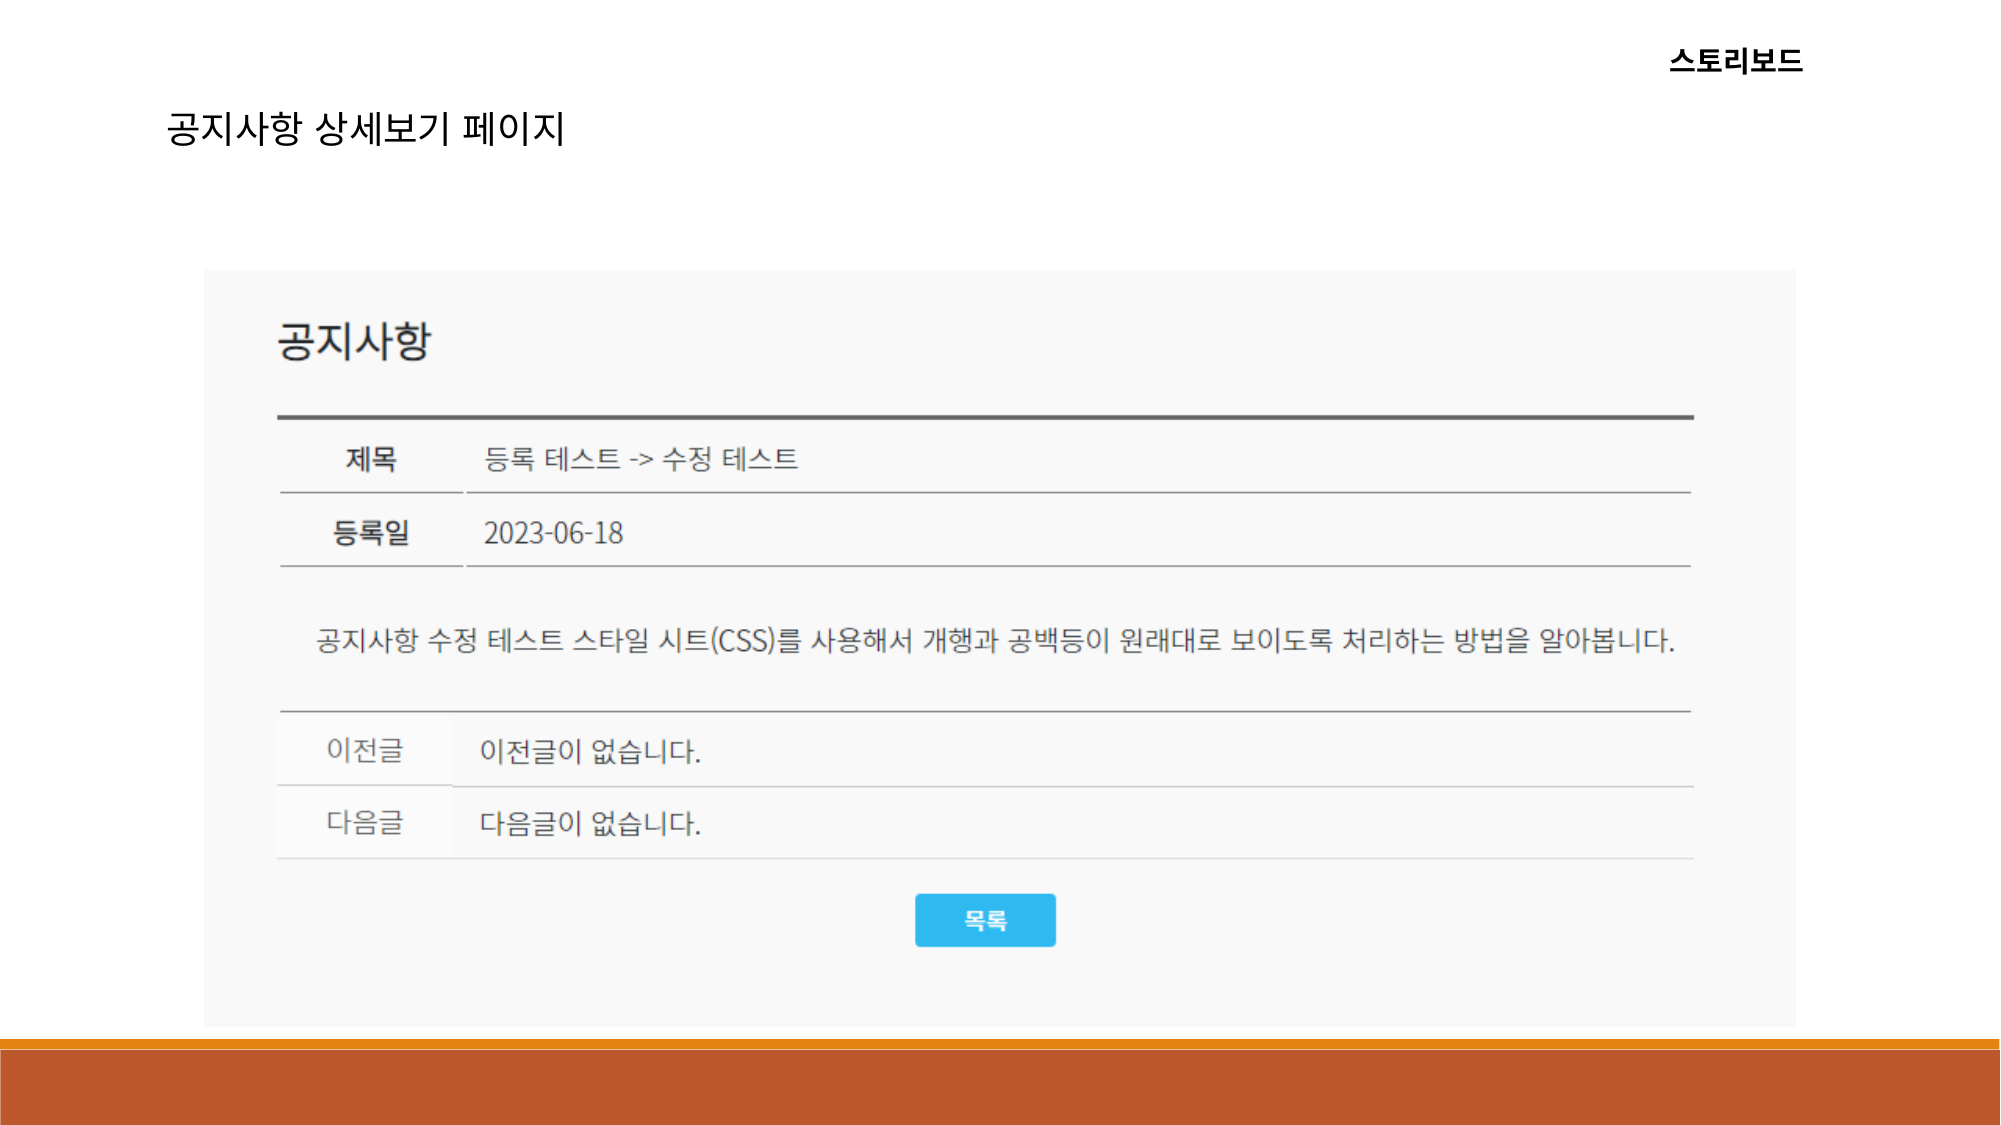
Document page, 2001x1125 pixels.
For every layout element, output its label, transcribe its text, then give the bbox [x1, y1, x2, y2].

text_box 스토리보드 [1654, 36, 1923, 86]
text_box 공지사항 상세보기 페이지 [151, 98, 959, 159]
picture [203, 269, 1796, 1027]
